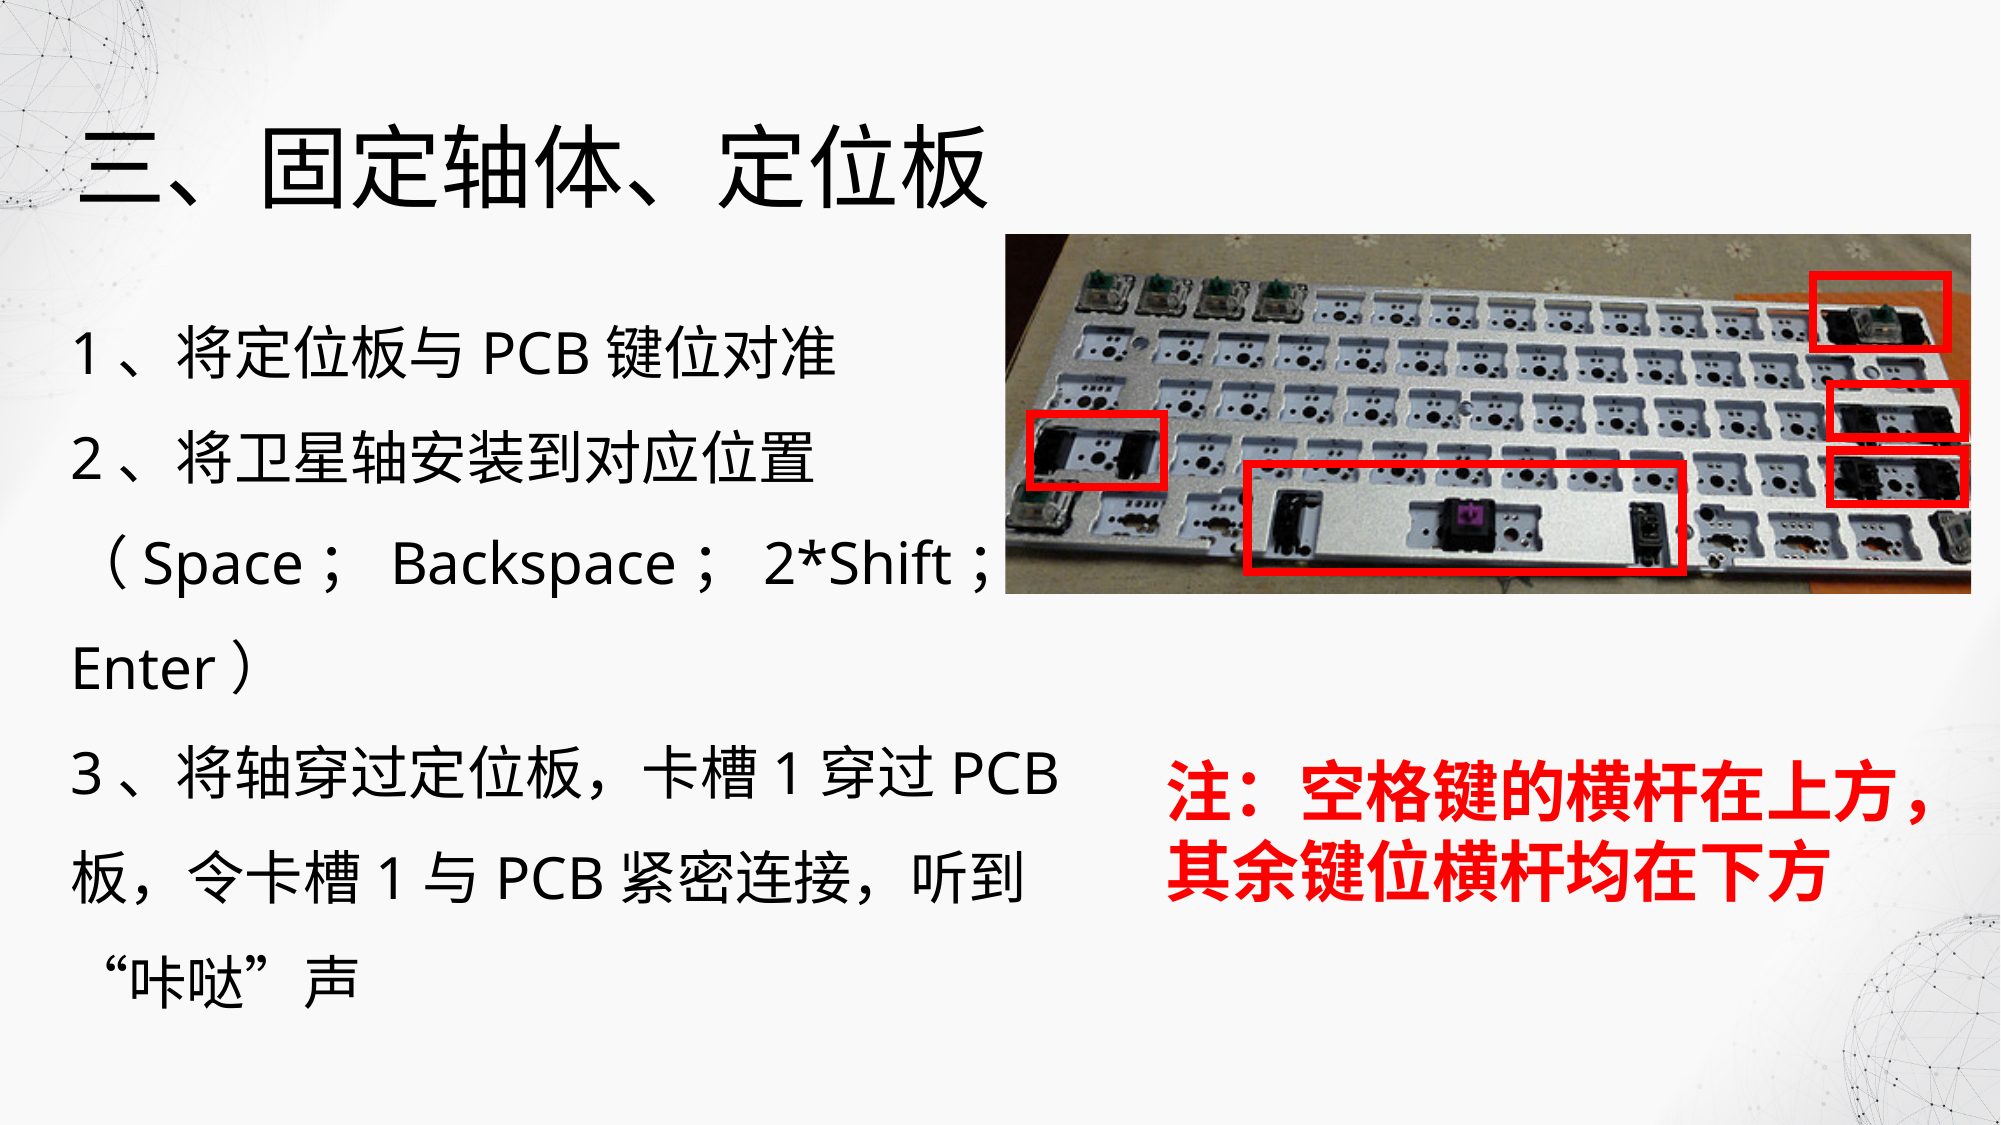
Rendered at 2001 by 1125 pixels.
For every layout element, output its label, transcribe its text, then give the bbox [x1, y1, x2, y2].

picture [0, 0, 2001, 1125]
title 三、固定轴体、定位板 [59, 63, 1785, 274]
text_box 注：空格键的横杆在上方，其余键位横杆均在下方 [1150, 742, 1945, 917]
text_box 1、将定位板与PCB键位对准 2、将卫星轴安装到对应位置 （Space；Backspace；2*Shift；Enter） 3、将轴穿过定位板，卡槽1穿过PCB板，令卡槽1与PCB紧密连接，听到“咔哒”声 [55, 274, 1092, 1125]
